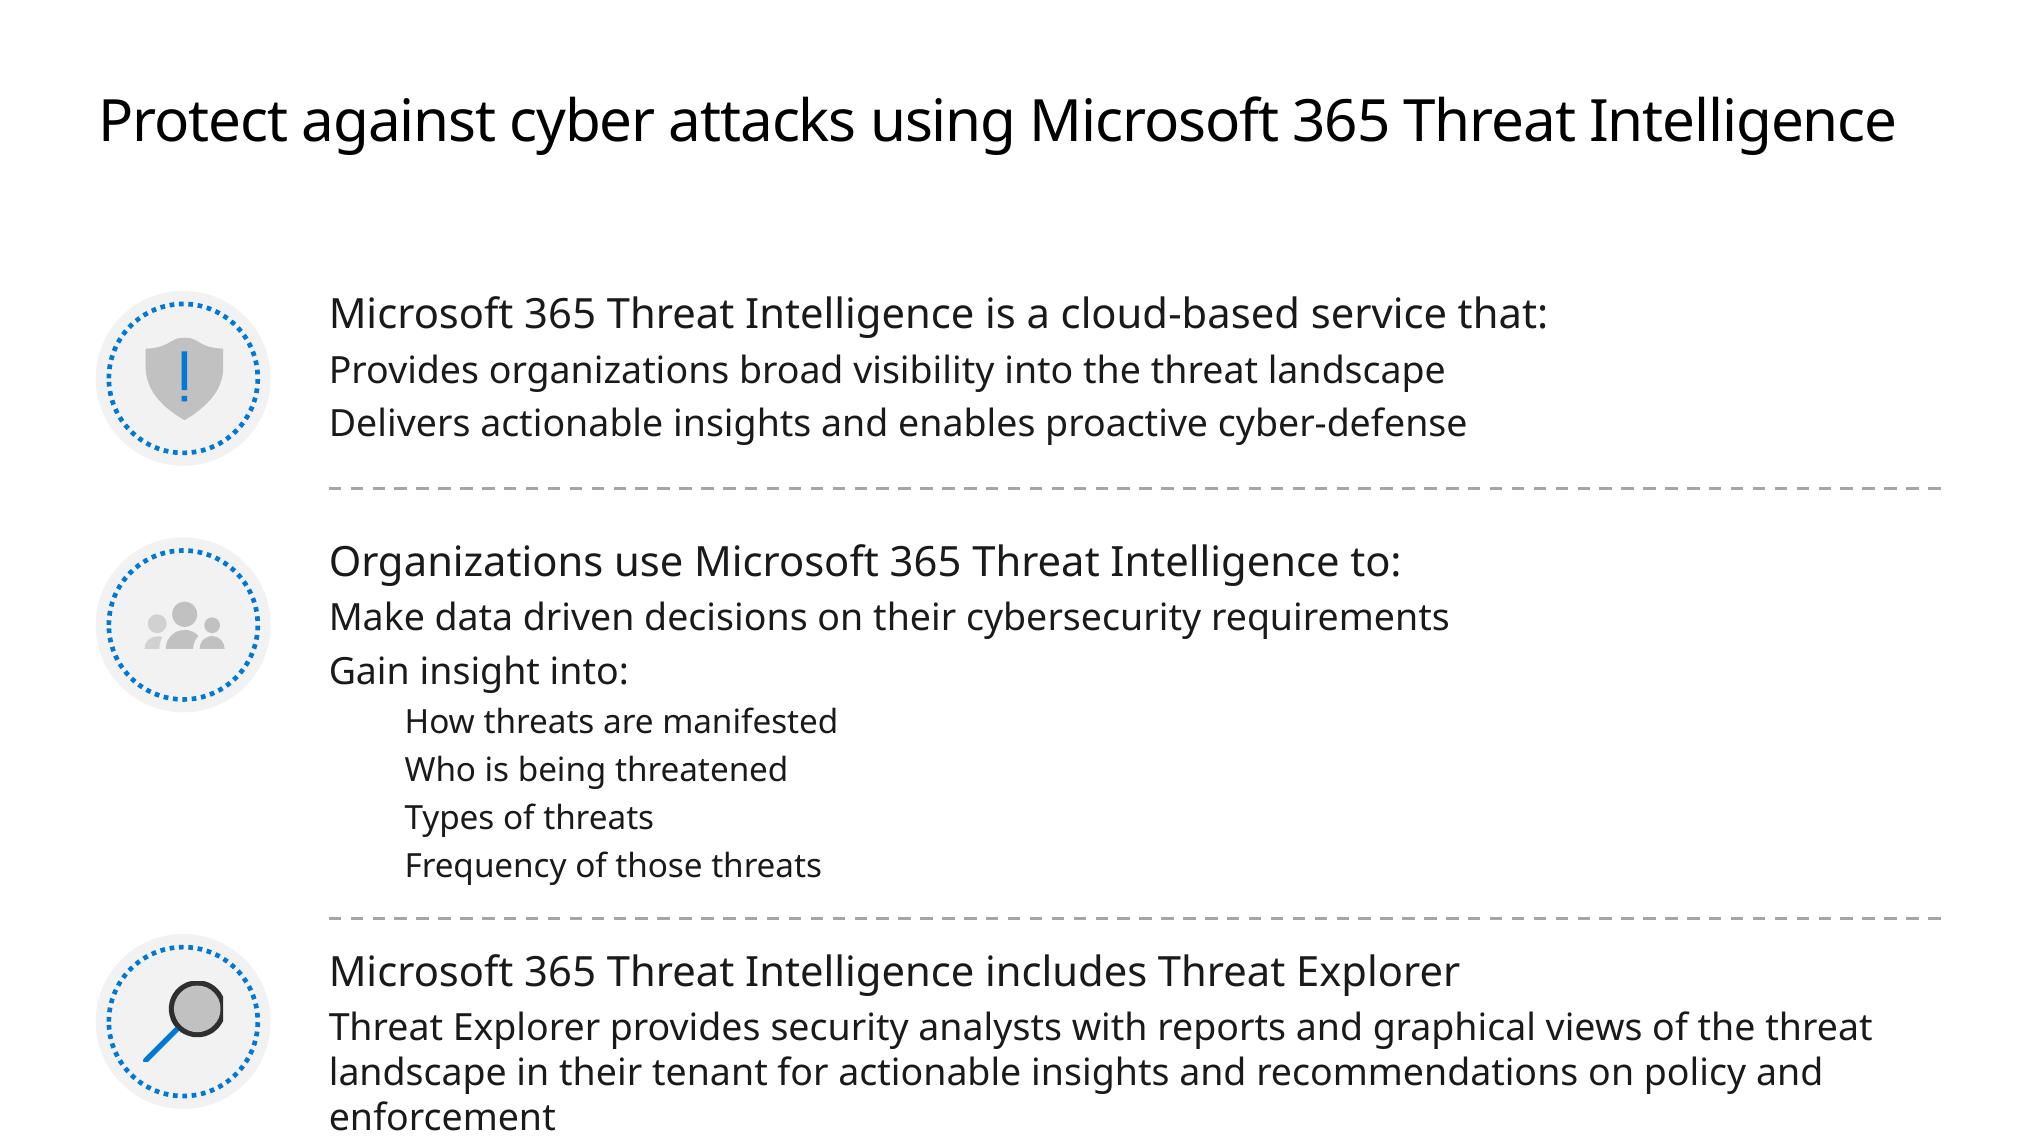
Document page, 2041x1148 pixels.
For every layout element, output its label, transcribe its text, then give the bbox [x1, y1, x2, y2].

picture [95, 933, 271, 1110]
picture [95, 290, 271, 466]
text_box Microsoft 365 Threat Intelligence is a cloud-based service that: Provides organizations broad visibility into the threat landscape Delivers actionable insights and enables proactive cyber-defense [328, 287, 1943, 445]
picture [95, 536, 271, 713]
text_box Microsoft 365 Threat Intelligence includes Threat Explorer Threat Explorer provides security analysts with reports and graphical views of the threat landscape in their tenant for actionable insights and recommendations on policy and enforcement [328, 944, 1943, 1138]
text_box Organizations use Microsoft 365 Threat Intelligence to: Make data driven decisions on their cybersecurity requirements Gain insight into: How threats are manifested Who is being threatened Types of threats Frequency of those threats [328, 534, 1943, 885]
title Protect against cyber attacks using Microsoft 365 Threat Intelligence [98, 83, 1943, 156]
